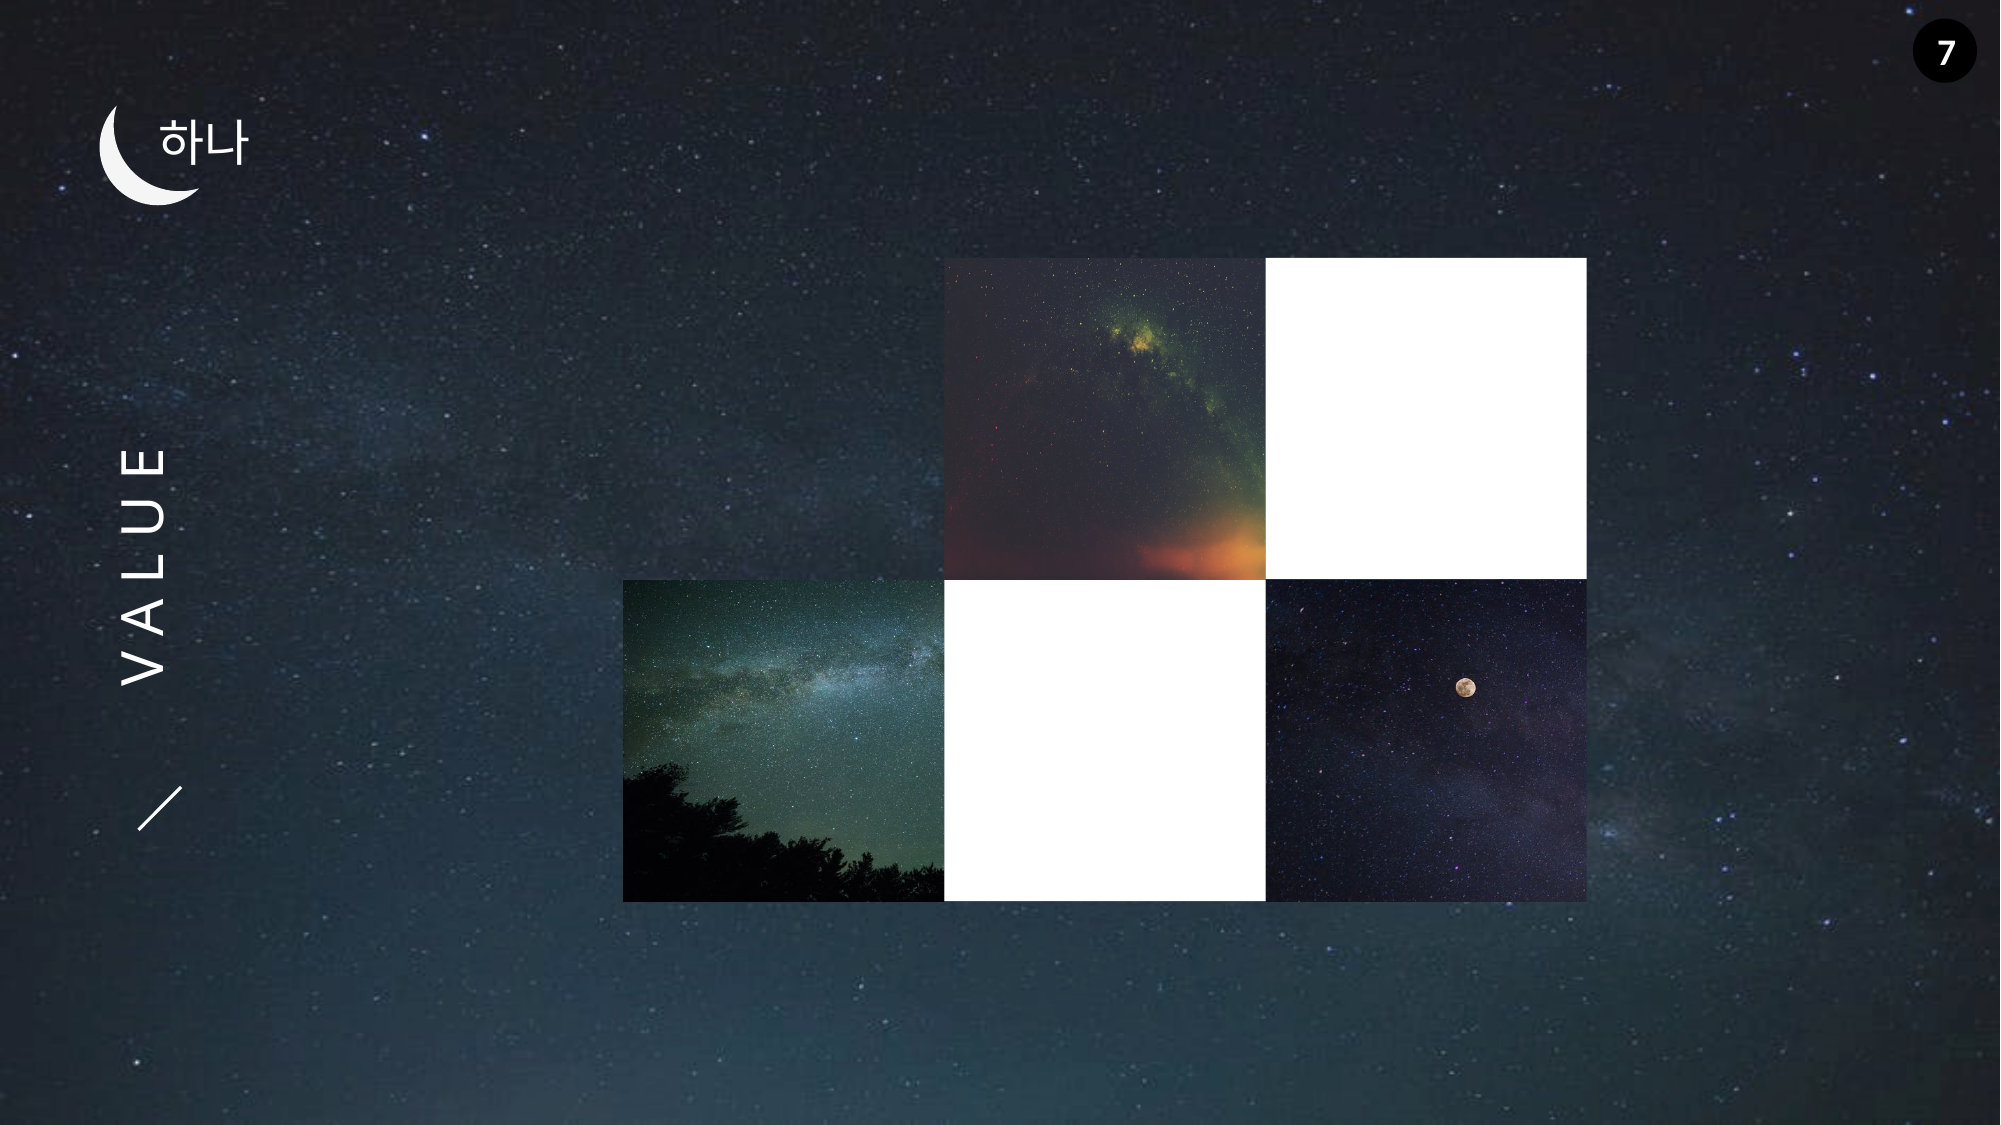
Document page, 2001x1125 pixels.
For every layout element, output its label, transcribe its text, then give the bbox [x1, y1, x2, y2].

text_box [97, 103, 201, 208]
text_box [138, 786, 182, 831]
text_box [1268, 581, 1589, 903]
text_box [942, 578, 1268, 903]
text_box 하나 [143, 104, 266, 180]
text_box 7 [1910, 16, 1980, 85]
text_box [621, 578, 942, 903]
text_box V A L U E [98, 423, 200, 702]
text_box [1263, 256, 1589, 581]
text_box [942, 257, 1263, 578]
